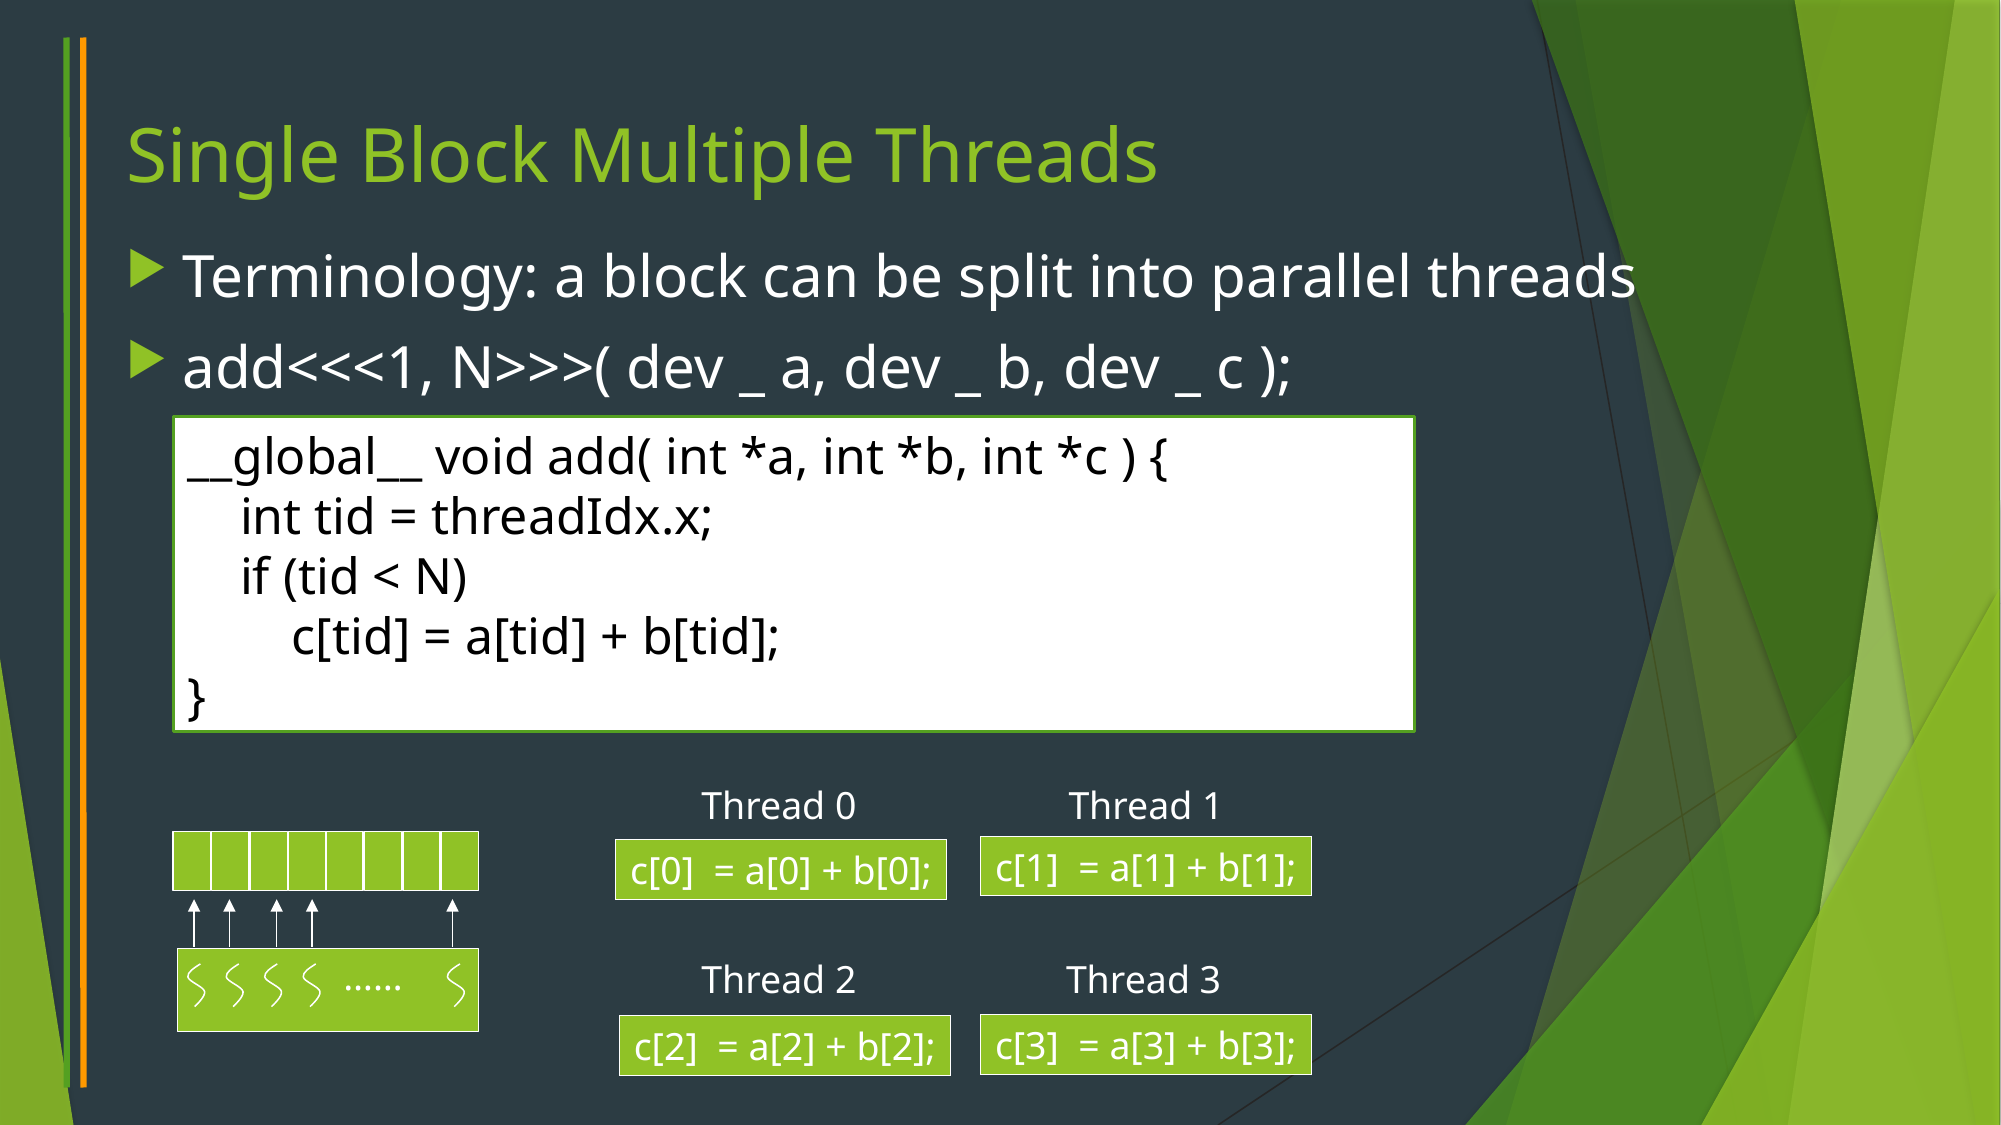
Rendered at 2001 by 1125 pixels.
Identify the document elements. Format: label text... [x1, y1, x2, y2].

text_box __global__ void add( int *a, int *b, int *c ) { int tid = threadIdx.x; if (tid < N) c[tid] = a[tid] + b[tid]; } [172, 415, 1416, 733]
list Terminology: a block can be split into parallel threads add<<<1, N>>>( dev _ a, dev _ b, dev _ c ); [111, 231, 1827, 991]
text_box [172, 774, 1319, 1077]
title Single Block Multiple Threads [111, 99, 1522, 231]
